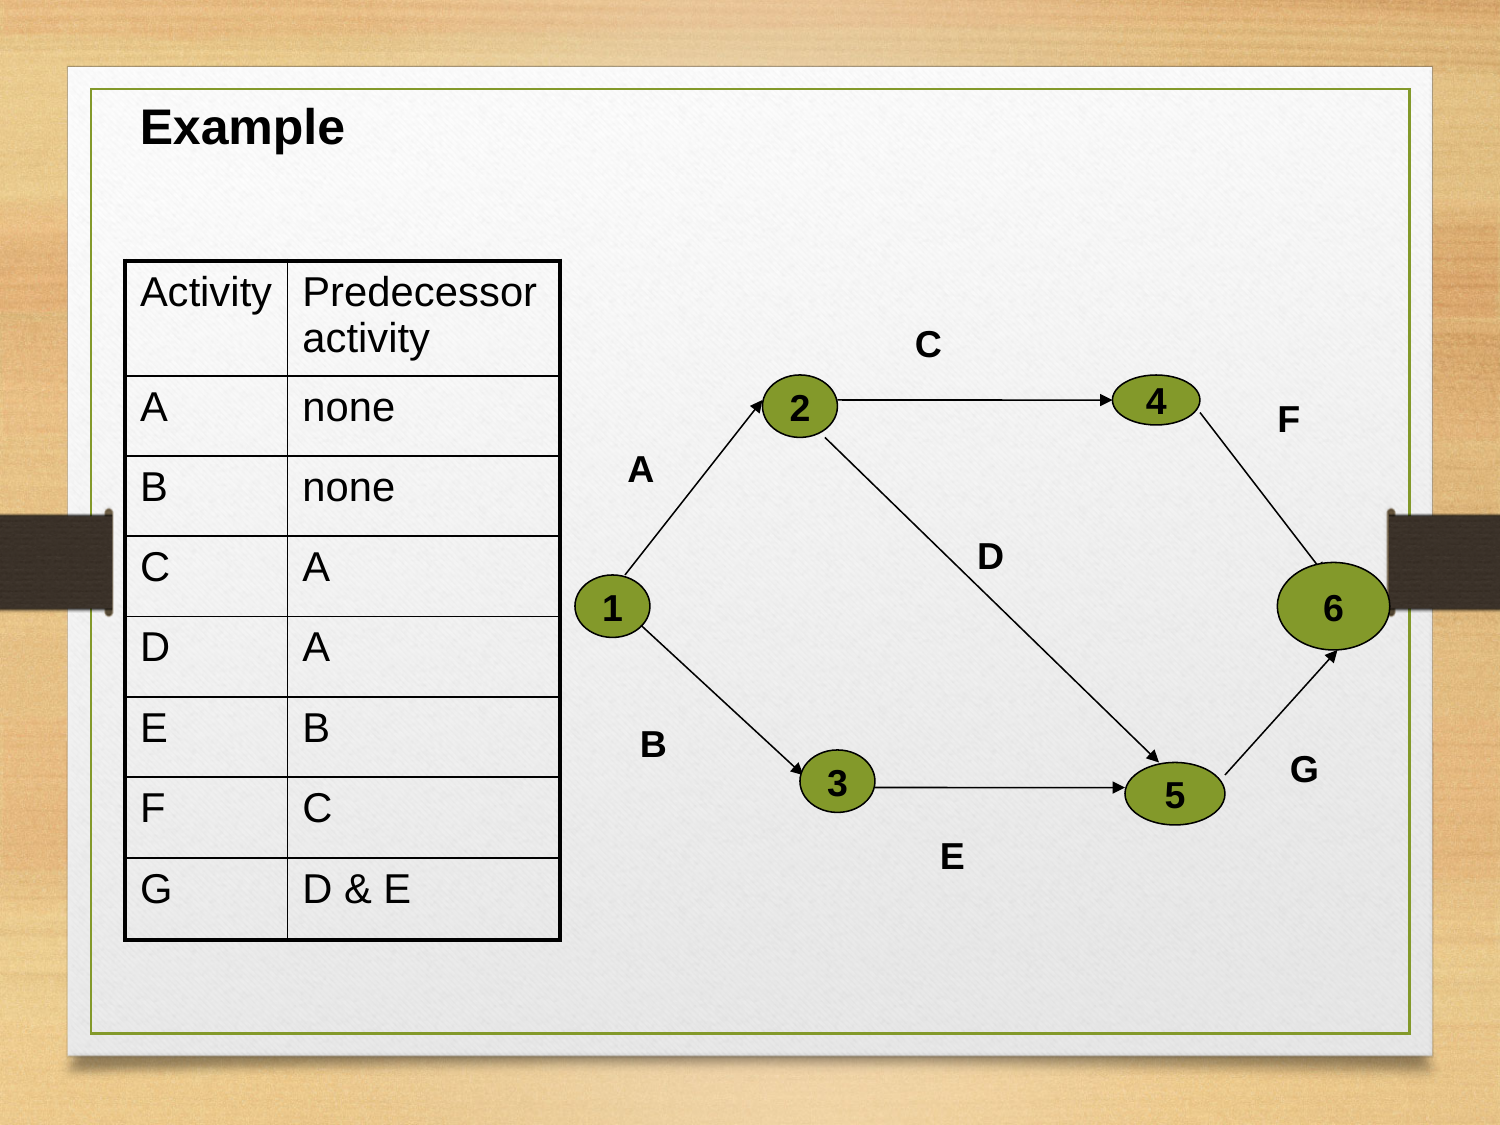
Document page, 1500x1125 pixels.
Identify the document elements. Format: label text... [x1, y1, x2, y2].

text_box B [624, 712, 738, 773]
text_box C [900, 312, 1013, 373]
text_box F [1262, 387, 1388, 448]
table_cell D [127, 617, 287, 696]
table_cell F [127, 778, 287, 857]
text_box 6 [1277, 562, 1390, 650]
text_box [874, 781, 1125, 794]
text_box 5 [1125, 762, 1225, 825]
table_cell C [127, 537, 287, 616]
picture [0, 0, 1500, 1125]
text_box A [612, 437, 725, 498]
text_box D [962, 524, 1100, 585]
text_box 2 [762, 374, 838, 438]
table_cell A [288, 537, 558, 616]
table_cell A [127, 377, 287, 455]
text_box Example [125, 87, 1225, 163]
text_box 4 [1112, 375, 1200, 425]
table_header Activity [127, 263, 287, 375]
text_box [1224, 649, 1338, 776]
table_cell A [288, 617, 558, 696]
table_cell D & E [288, 859, 558, 938]
table_cell C [288, 778, 558, 857]
text_box 1 [574, 574, 650, 638]
text_box [837, 393, 1112, 407]
table_cell none [288, 457, 558, 535]
text_box [738, 714, 802, 775]
text_box [976, 585, 1160, 763]
table_cell B [127, 457, 287, 535]
text_box [725, 399, 763, 448]
text_box G [1274, 737, 1363, 798]
text_box E [924, 824, 1050, 885]
table_cell E [127, 698, 287, 776]
table_cell B [288, 698, 558, 776]
table_cell G [127, 859, 287, 938]
table_cell none [288, 377, 558, 455]
text_box 3 [799, 749, 875, 813]
table_header Predecessor activity [288, 263, 558, 375]
